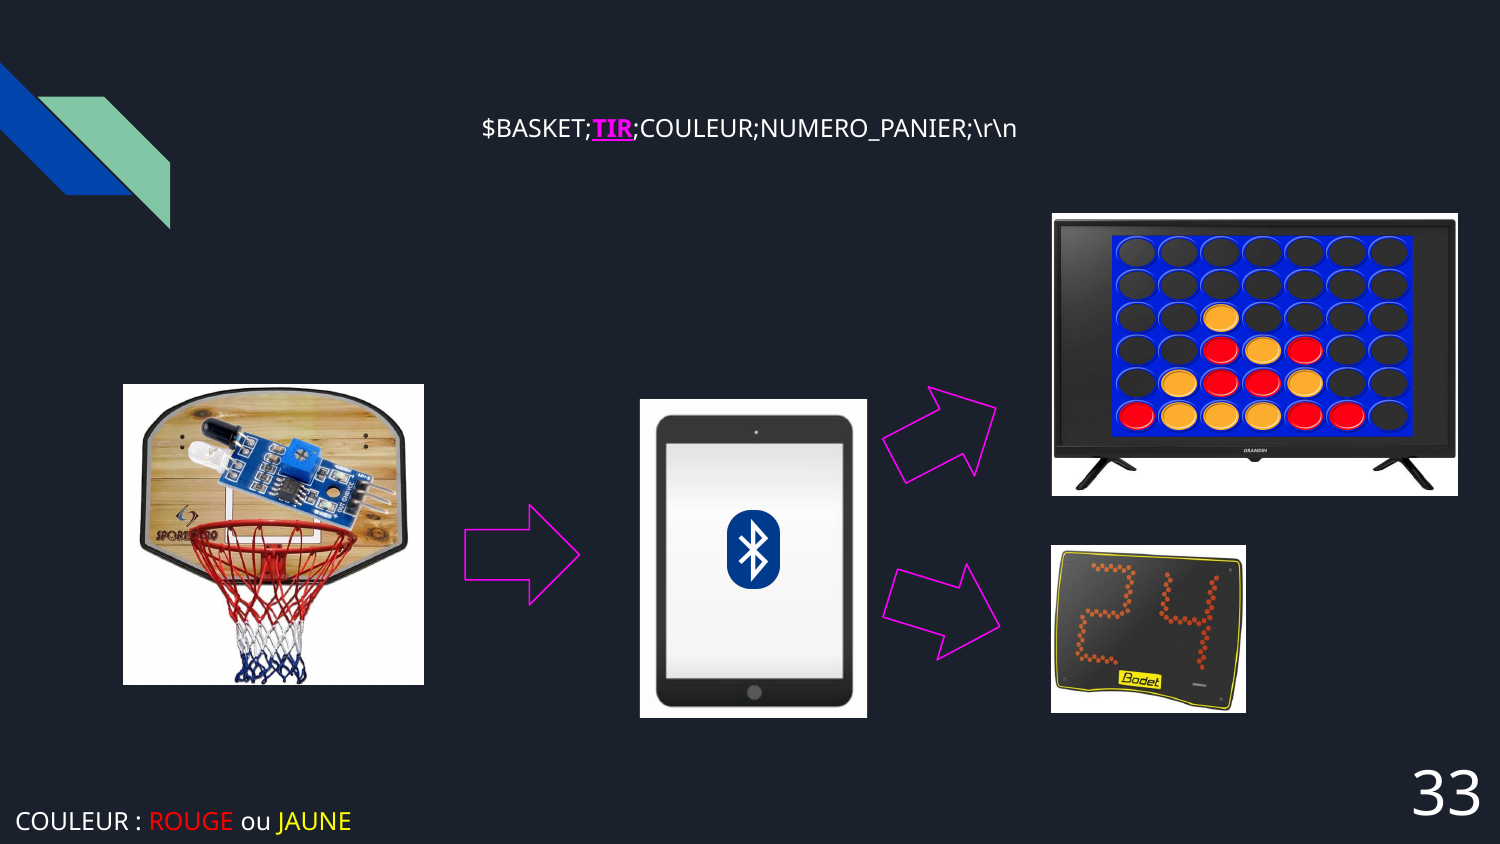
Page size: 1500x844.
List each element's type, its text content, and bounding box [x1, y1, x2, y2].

text_box 33 [1396, 737, 1500, 843]
picture [122, 333, 424, 686]
text_box COULEUR : ROUGE ou JAUNE [0, 785, 493, 844]
text_box $BASKET;TIR;COULEUR;NUMERO_PANIER;\r\n [183, 92, 1317, 158]
picture [1051, 544, 1247, 714]
text_box [918, 563, 1000, 660]
text_box [882, 386, 996, 477]
picture [593, 399, 913, 718]
text_box [465, 504, 580, 605]
picture [1051, 212, 1459, 496]
